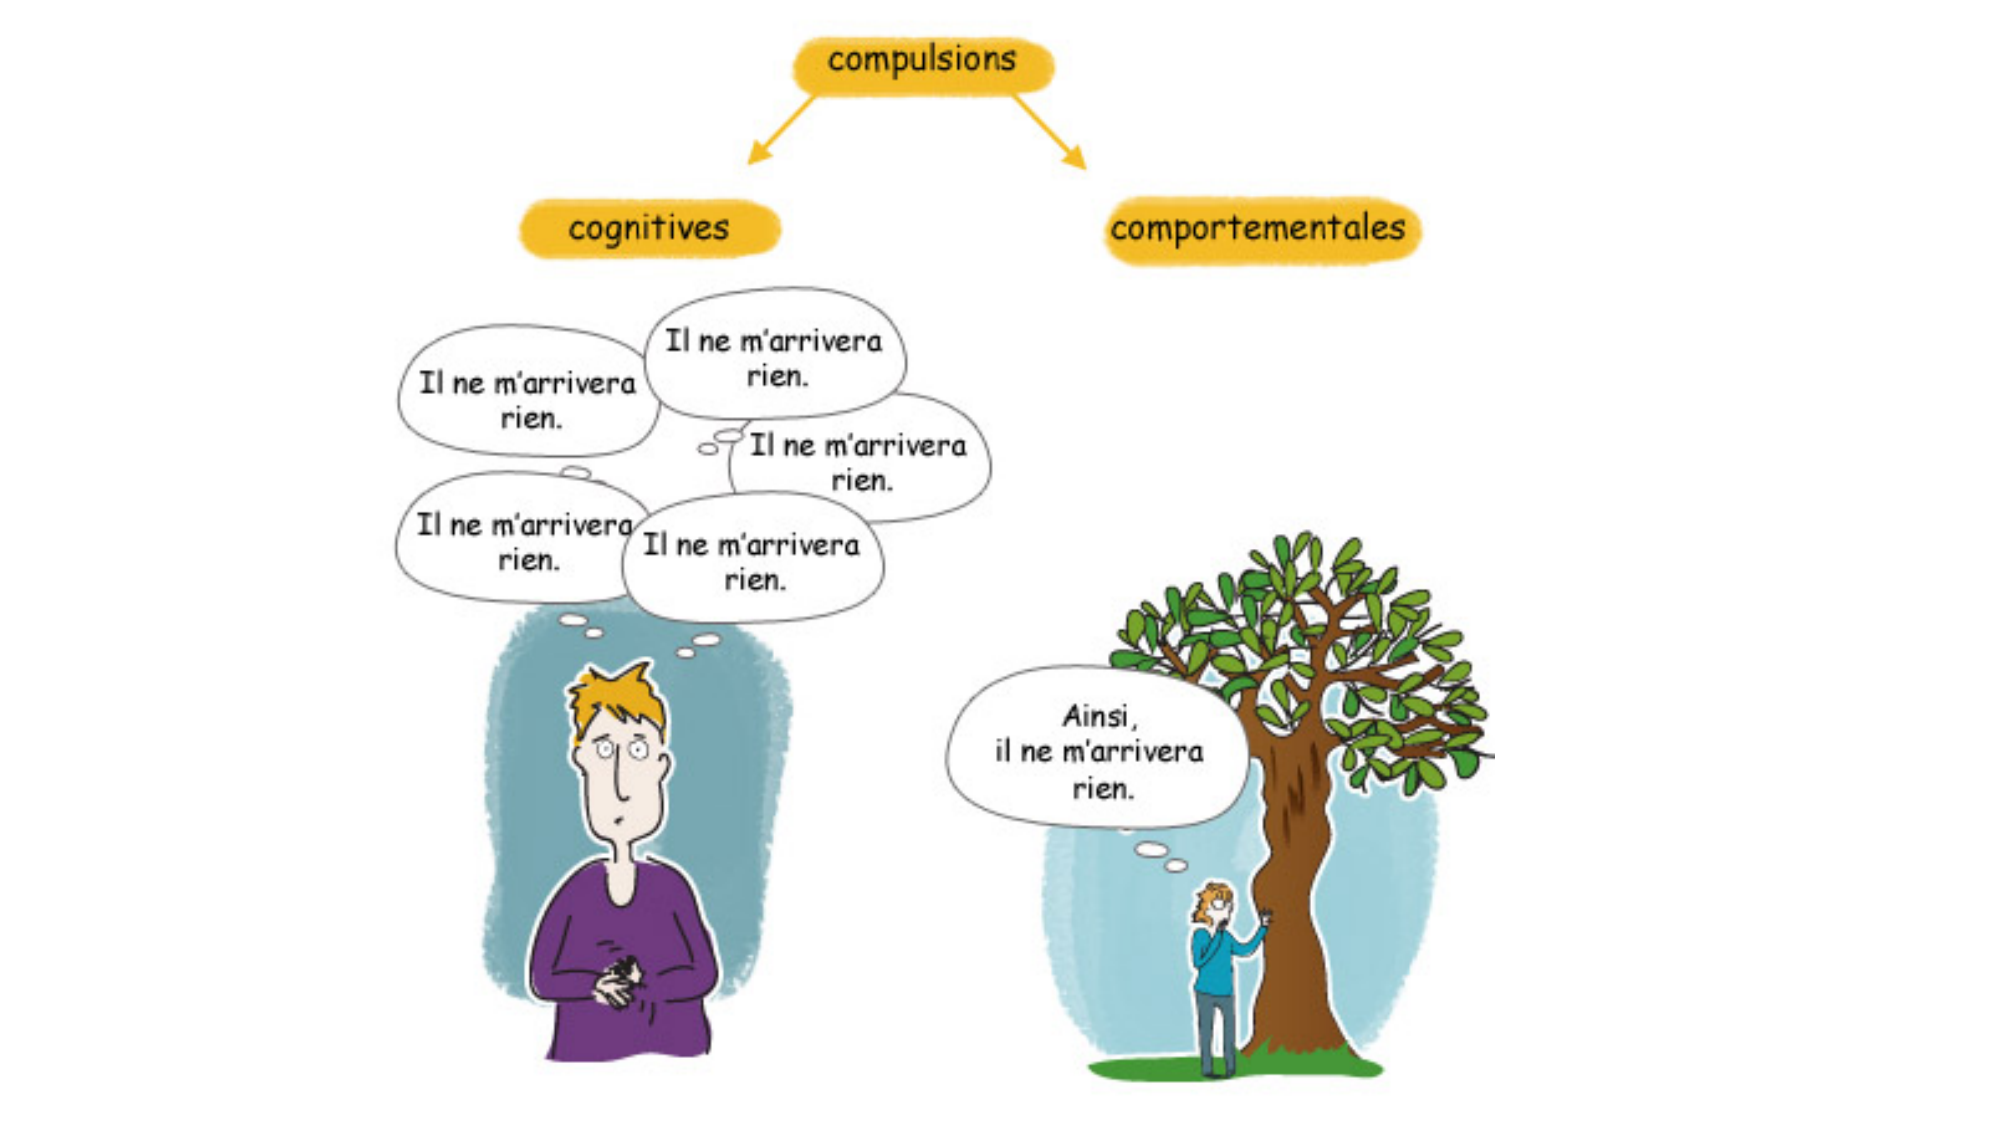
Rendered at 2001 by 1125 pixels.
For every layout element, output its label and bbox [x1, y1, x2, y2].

picture [375, 0, 1495, 1120]
